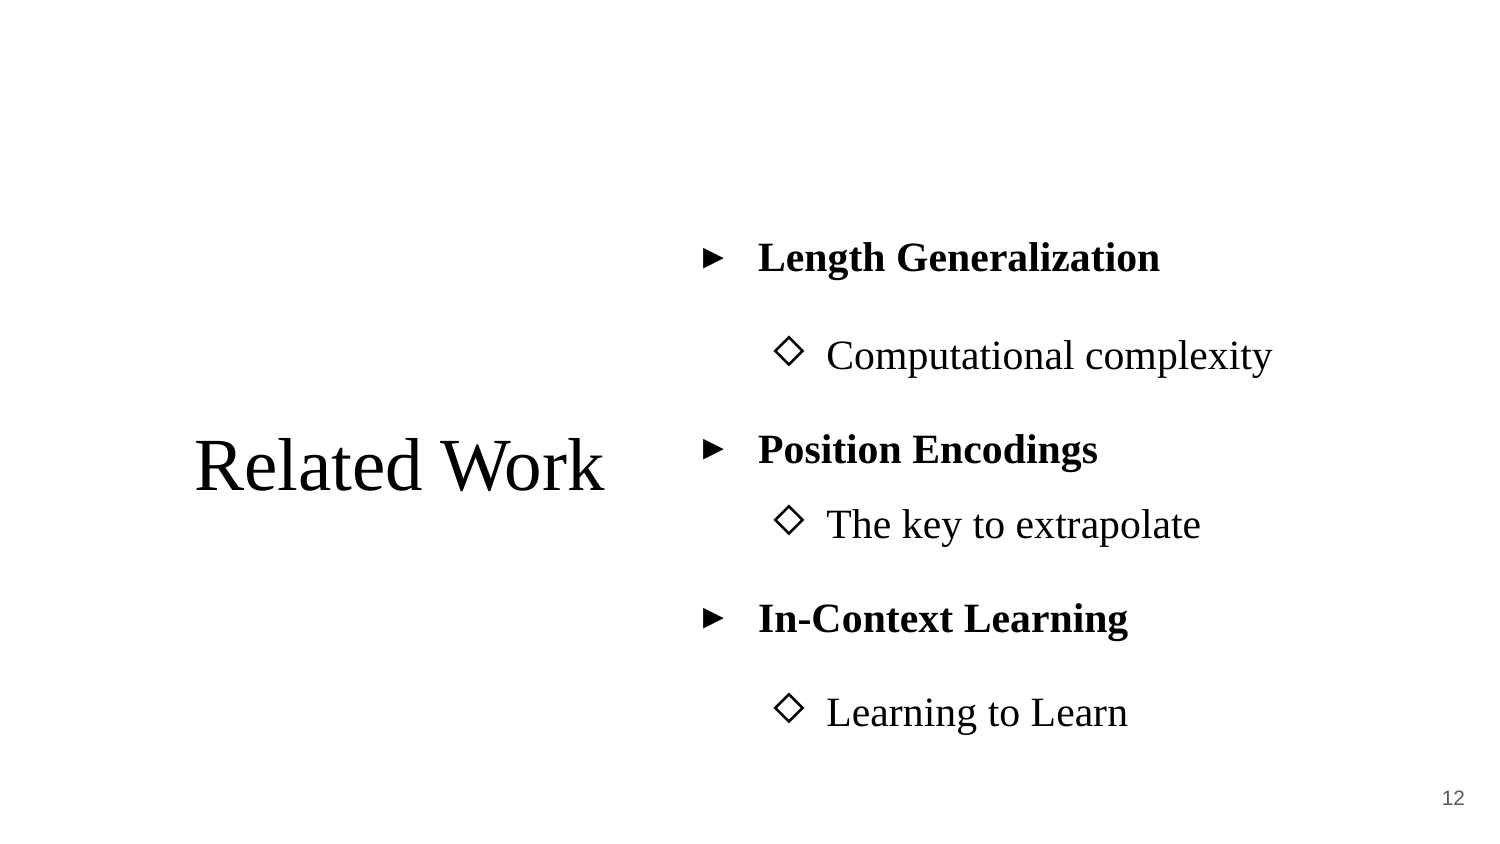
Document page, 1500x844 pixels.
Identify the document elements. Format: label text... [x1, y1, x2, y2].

list Length Generalization Computational complexity Position Encodings The key to extrapolate In-Context Learning Learning to Learn [675, 189, 1390, 750]
title Related Work [124, 400, 675, 539]
slide_number ‹#› [1389, 764, 1480, 830]
